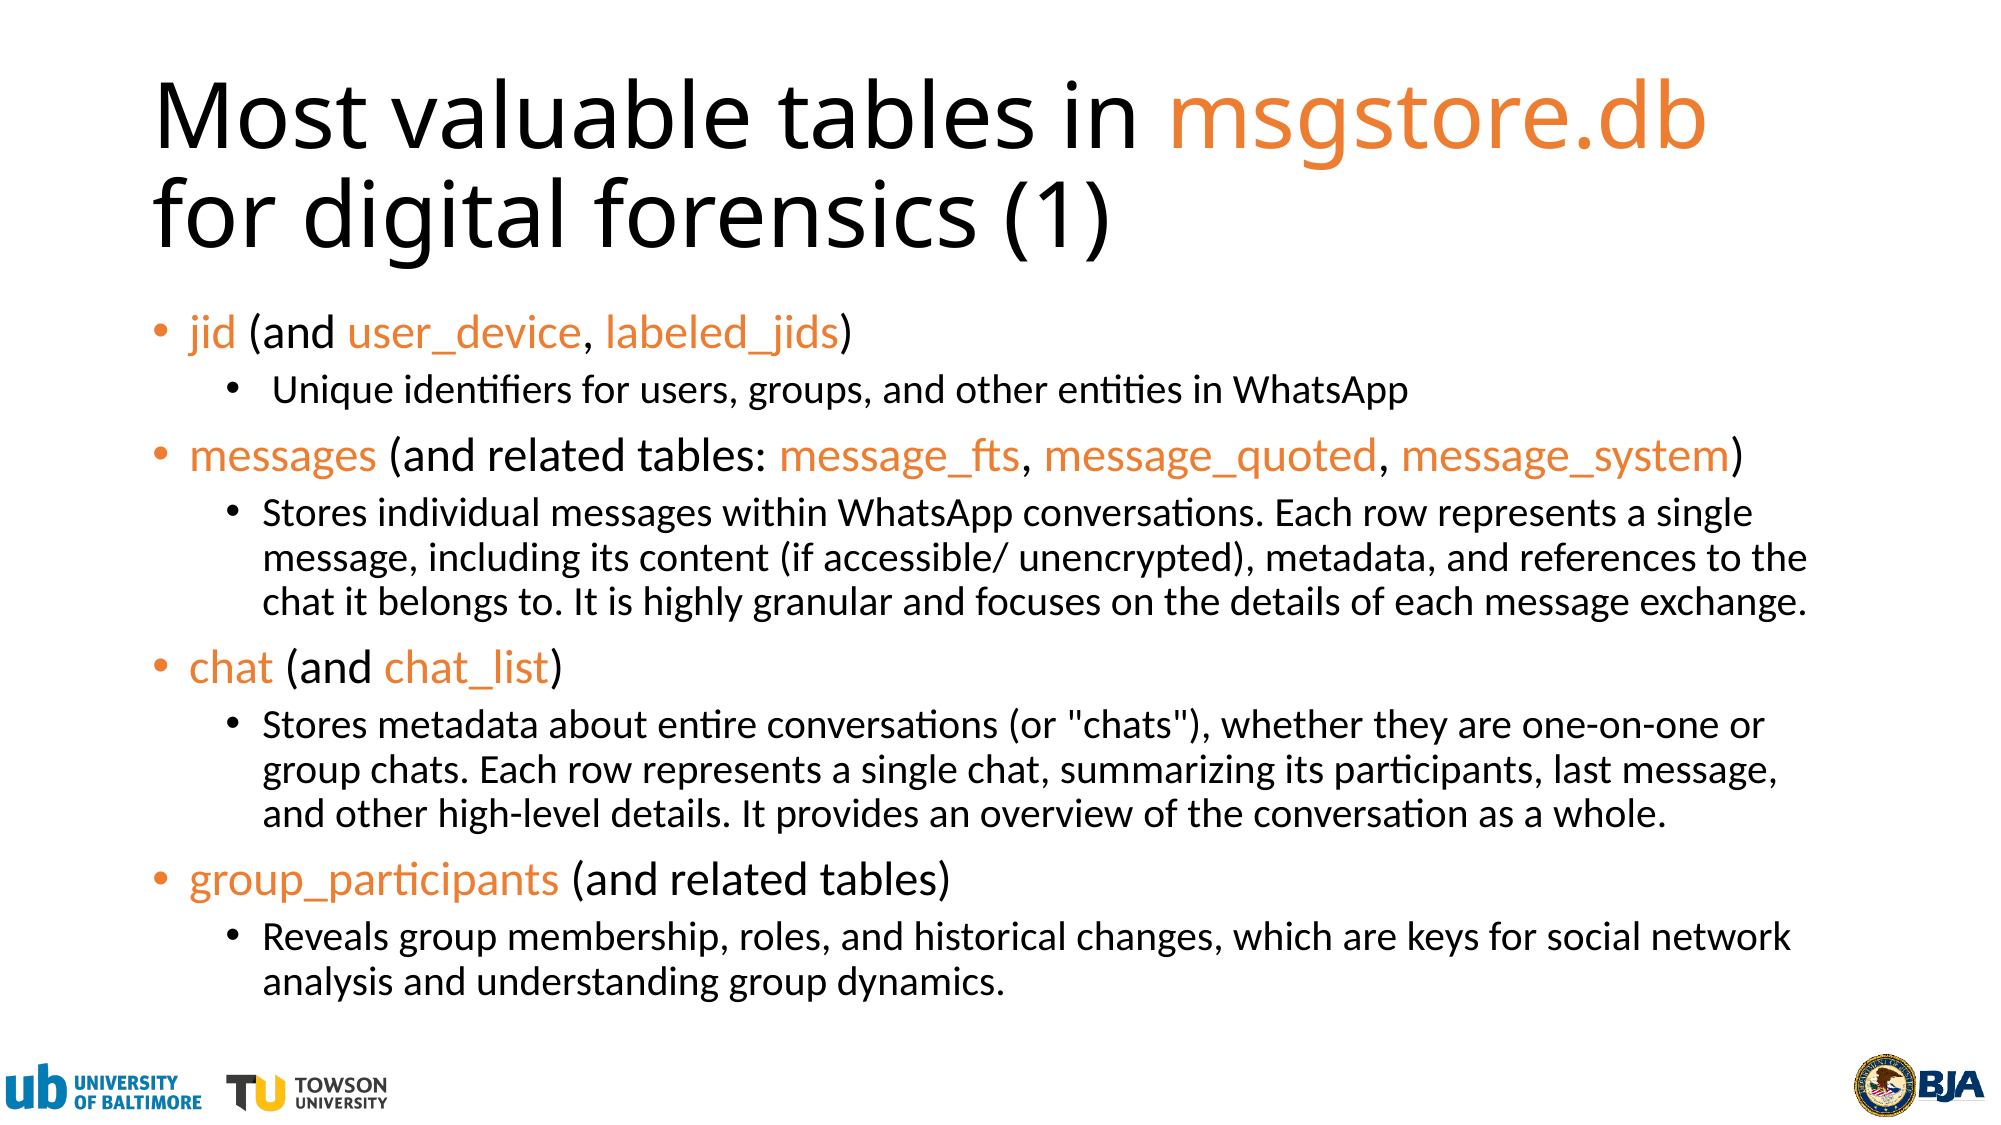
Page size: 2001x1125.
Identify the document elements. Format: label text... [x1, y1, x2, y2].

picture [0, 1031, 407, 1125]
title Most valuable tables in msgstore.db for digital forensics (1) [137, 59, 1863, 278]
list jid (and user_device, labeled_jids) Unique identifiers for users, groups, and other entities in WhatsApp messages (and related tables: message_fts, message_quoted, message_system) Stores individual messages within WhatsApp conversations. Each row represents a single message, including its content (if accessible/ unencrypted), metadata, and references to the chat it belongs to. It is highly granular and focuses on the details of each message exchange. chat (and chat_list) Stores metadata about entire conversations (or "chats"), whether they are one-on-one or group chats. Each row represents a single chat, summarizing its participants, last message, and other high-level details. It provides an overview of the conversation as a whole. group_participants (and related tables) Reveals group membership, roles, and historical changes, which are keys for social network analysis and understanding group dynamics. [137, 299, 1863, 1014]
picture [1854, 1054, 1986, 1117]
